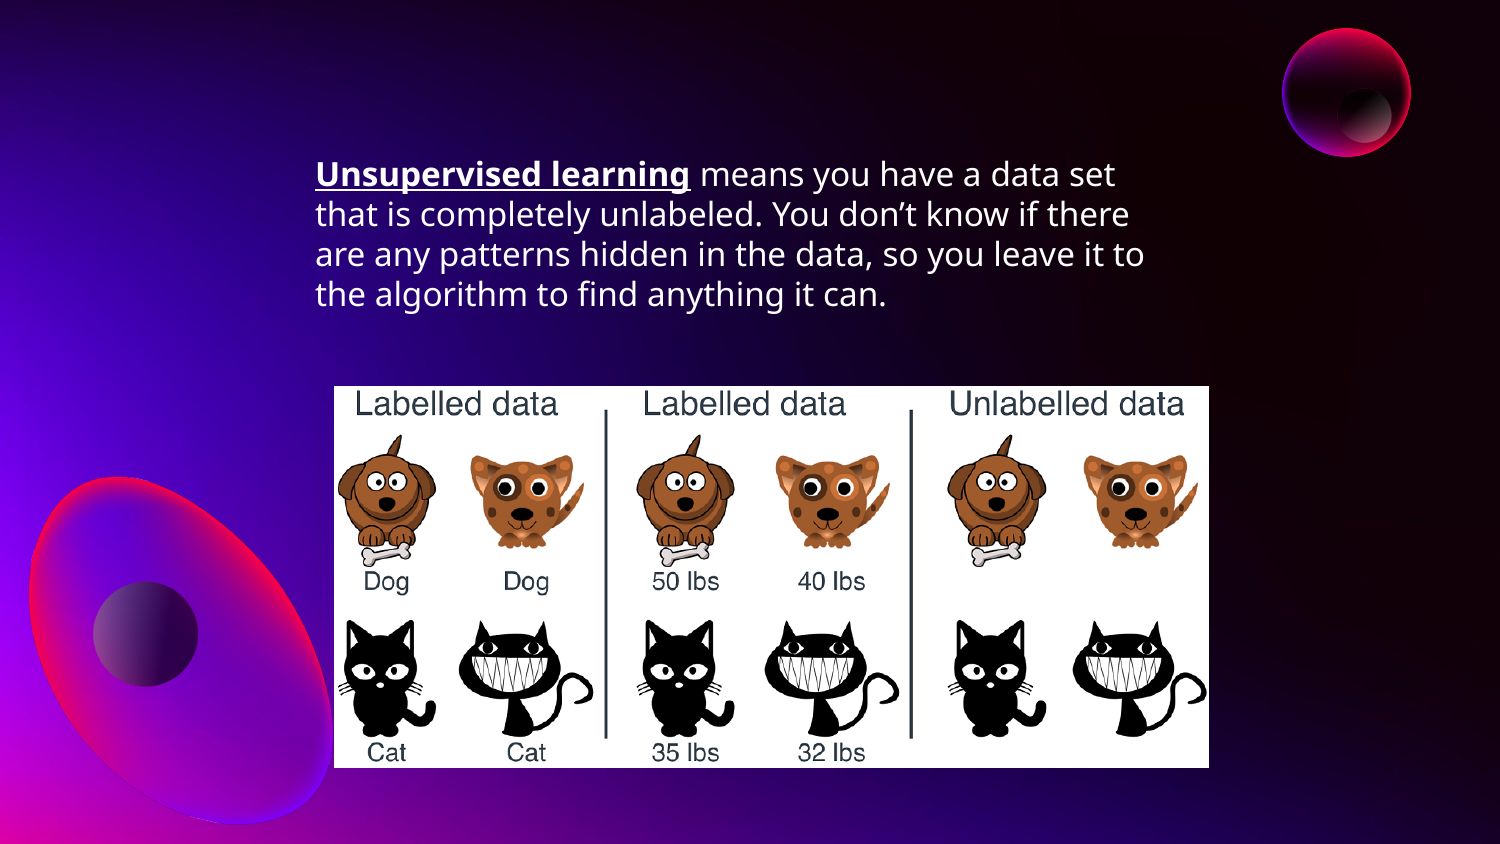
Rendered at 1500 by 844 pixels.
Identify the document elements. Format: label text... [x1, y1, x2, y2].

picture [0, 0, 1500, 844]
text_box Unsupervised learning means you have a data set that is completely unlabeled. You don’t know if there are any patterns hidden in the data, so you leave it to the algorithm to find anything it can. [300, 138, 1165, 328]
